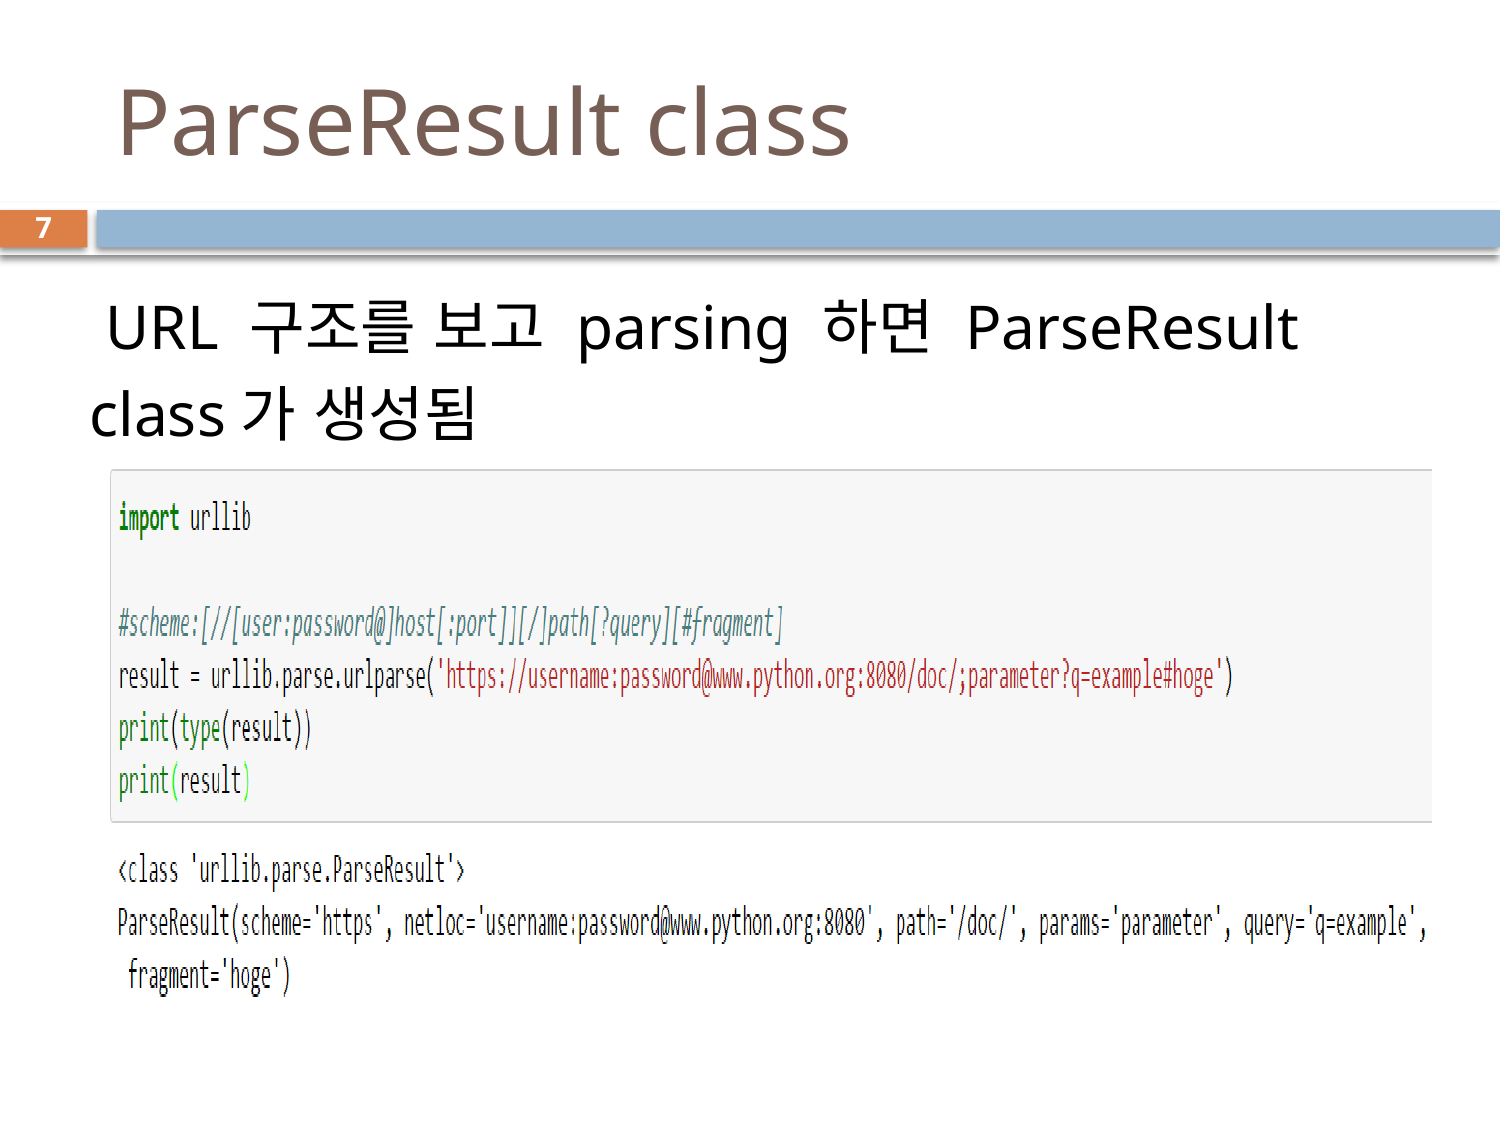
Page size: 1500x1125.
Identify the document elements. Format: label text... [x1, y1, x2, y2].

picture [99, 444, 1432, 1011]
list URL 구조를 보고 parsing 하면 ParseResult class가 생성됨 [75, 267, 1425, 480]
slide_number 7 [0, 208, 88, 249]
title ParseResult class [100, 37, 1438, 200]
